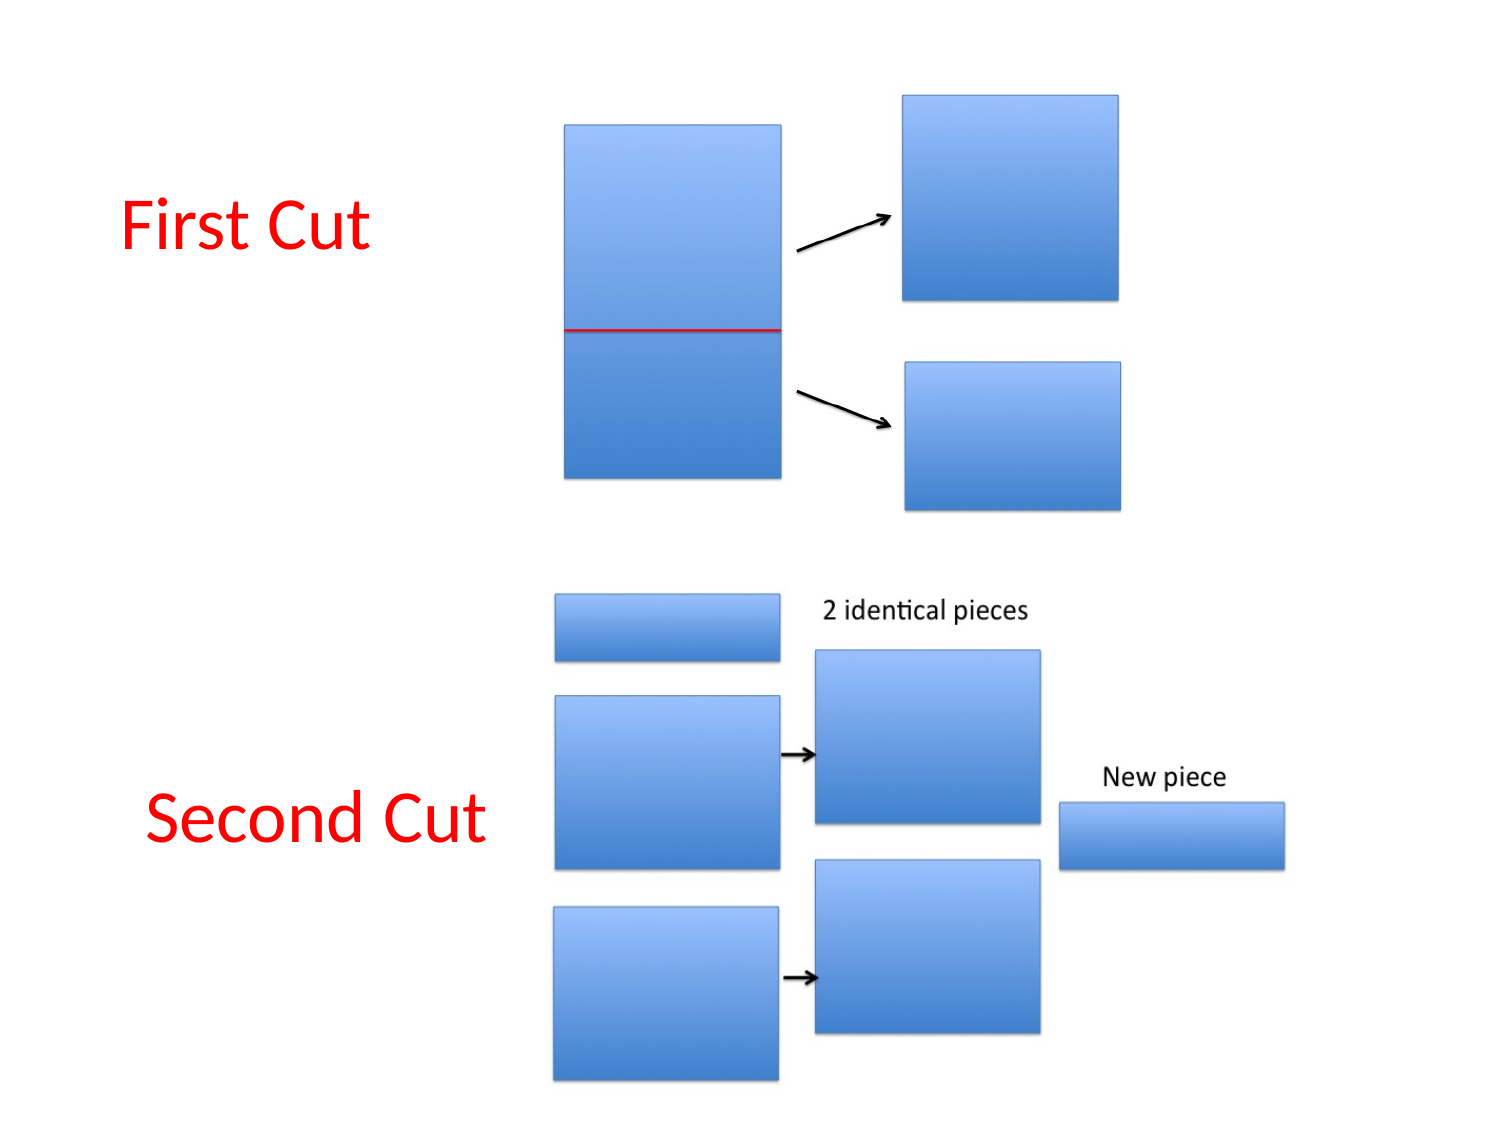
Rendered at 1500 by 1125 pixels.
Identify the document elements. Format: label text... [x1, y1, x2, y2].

text_box Second Cut [130, 760, 531, 866]
picture [467, 46, 1294, 1125]
text_box First Cut [105, 167, 462, 272]
